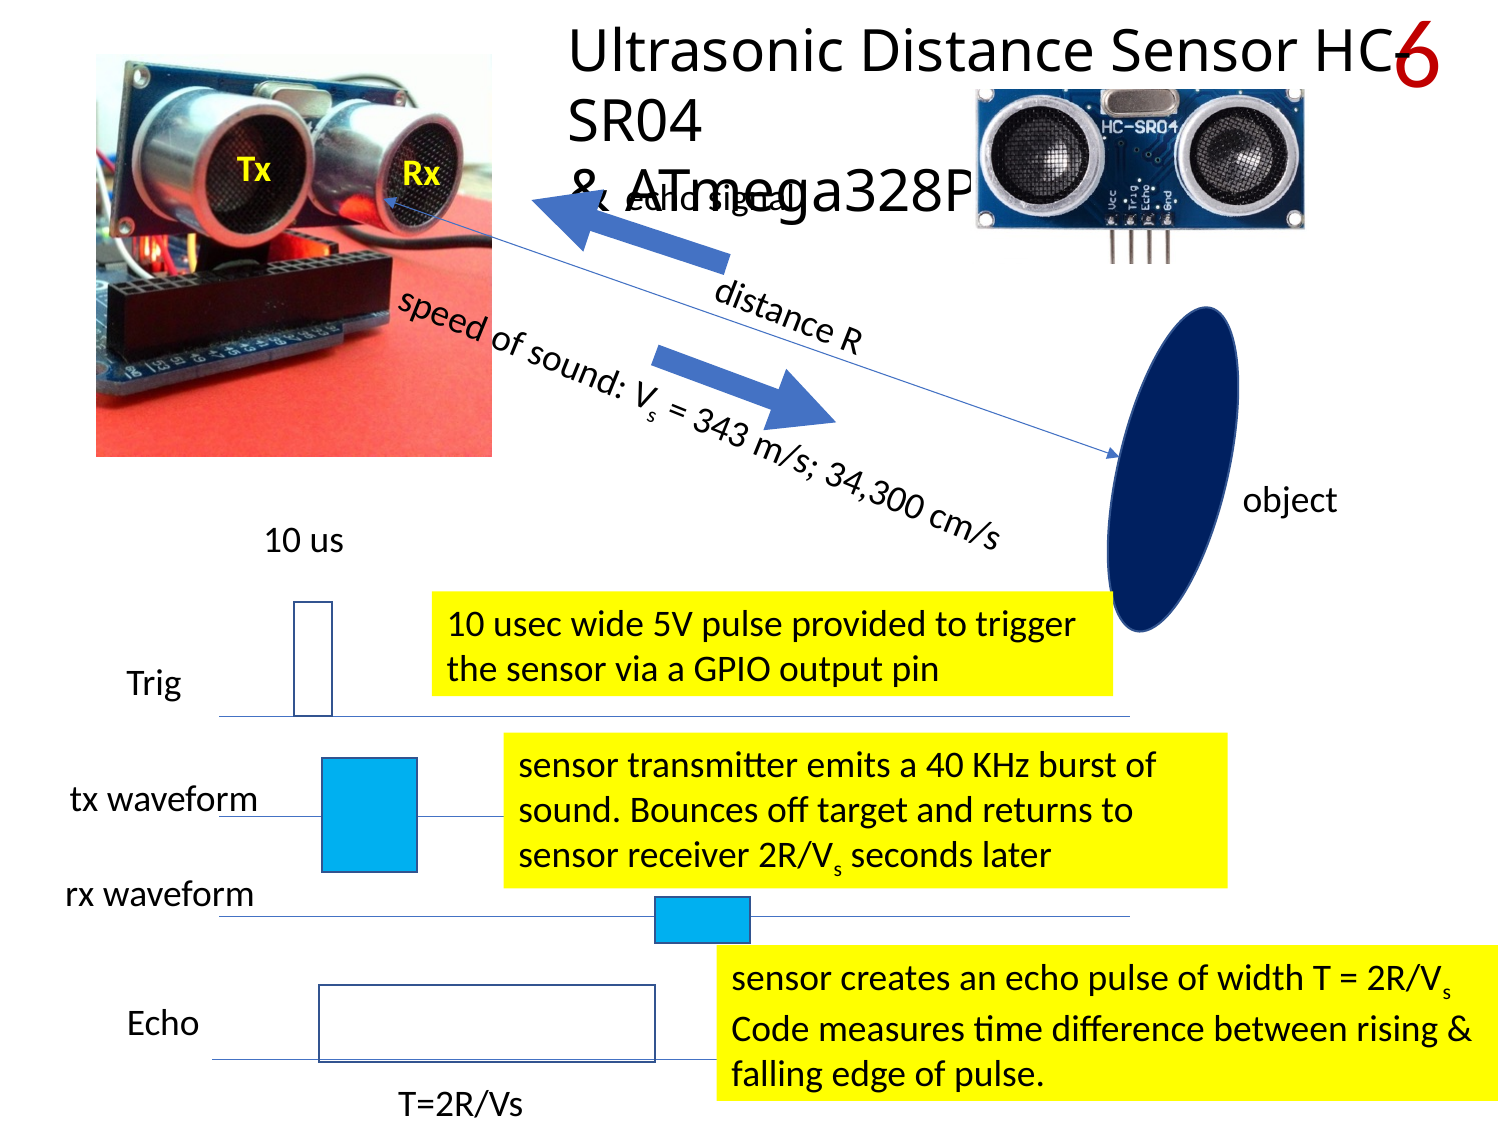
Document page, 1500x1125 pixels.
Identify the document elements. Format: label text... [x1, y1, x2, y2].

text_box sensor creates an echo pulse of width T = 2R/Vs Code measures time difference between rising & falling edge of pulse. [716, 945, 1498, 1101]
picture [970, 89, 1309, 264]
text_box sensor transmitter emits a 40 KHz burst of sound. Bounces off target and returns to sensor receiver 2R/Vs seconds later [1130, 732, 1228, 889]
slide_number 6 [1119, 18, 1458, 79]
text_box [50, 165, 1130, 943]
picture [95, 54, 492, 165]
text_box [1130, 198, 1431, 636]
text_box Ultrasonic Distance Sensor HC-SR04 & ATmega328P [552, 5, 1464, 231]
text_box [112, 985, 1123, 1125]
